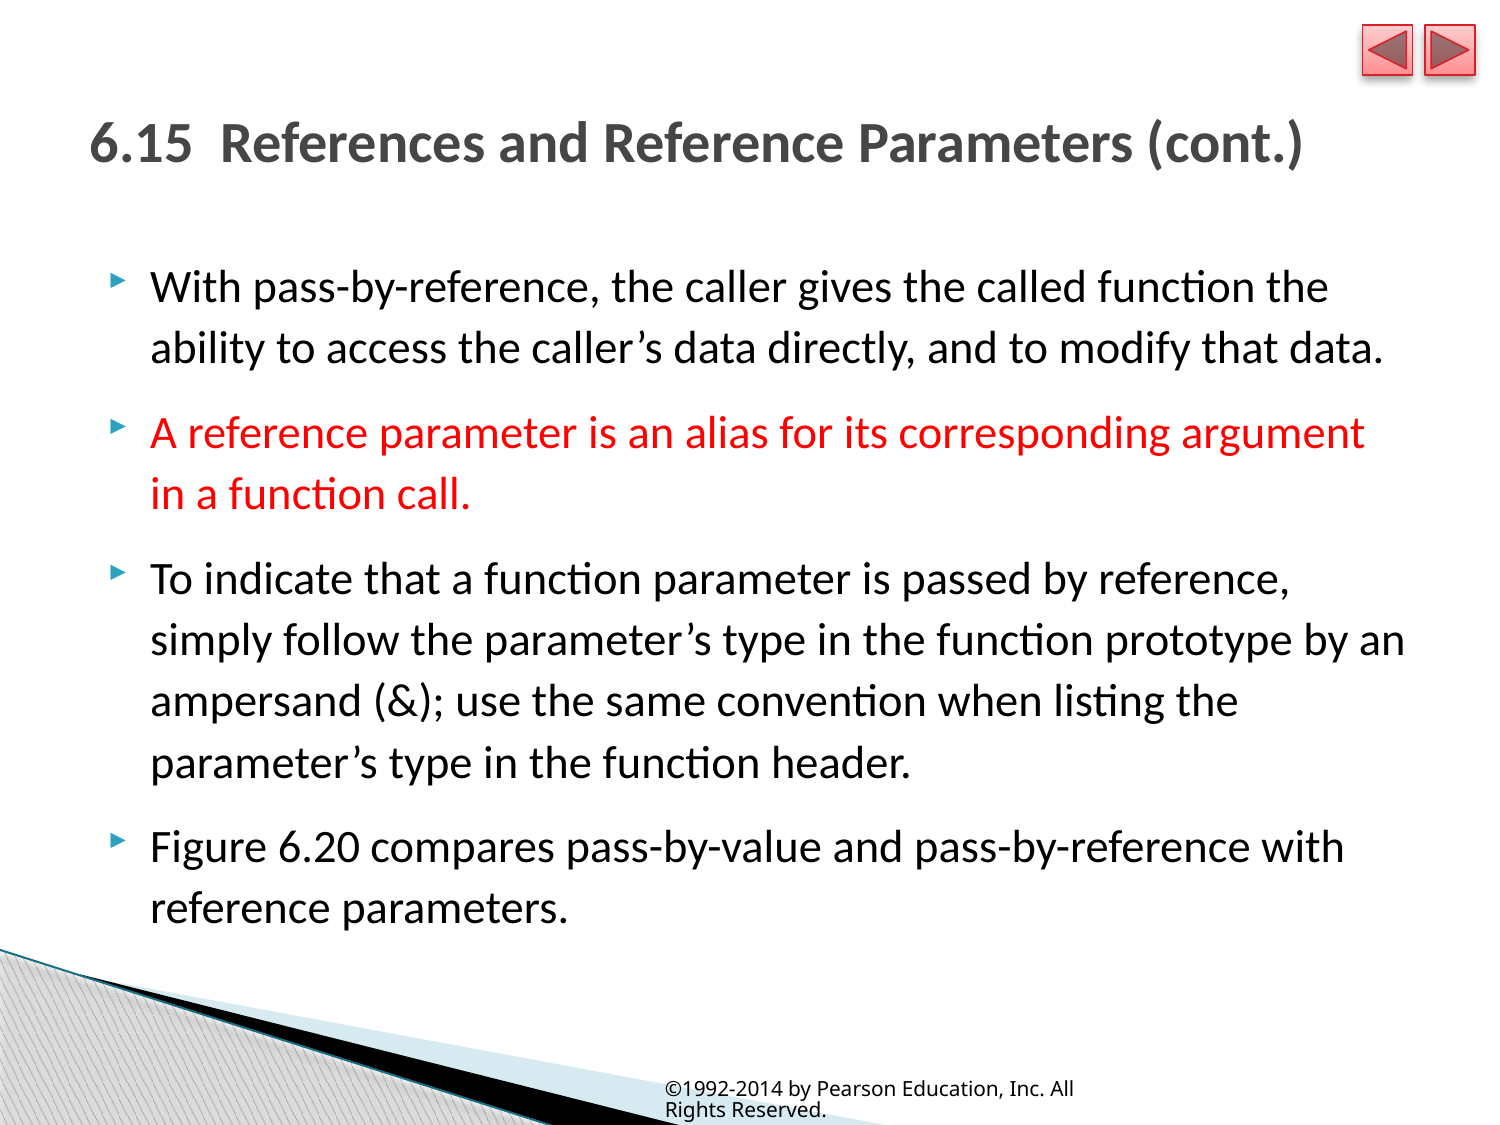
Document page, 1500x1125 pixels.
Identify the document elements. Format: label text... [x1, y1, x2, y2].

title 6.15 References and Reference Parameters (cont.) [75, 45, 1425, 233]
list With pass-by-reference, the caller gives the called function the ability to access the caller’s data directly, and to modify that data. A reference parameter is an alias for its corresponding argument in a function call. To indicate that a function parameter is passed by reference, simply follow the parameter’s type in the function prototype by an ampersand (&); use the same convention when listing the parameter’s type in the function header. Figure 6.20 compares pass-by-value and pass-by-reference with reference parameters. [75, 242, 1425, 950]
footer ©1992-2014 by Pearson Education, Inc. All Rights Reserved. [650, 1051, 1105, 1112]
